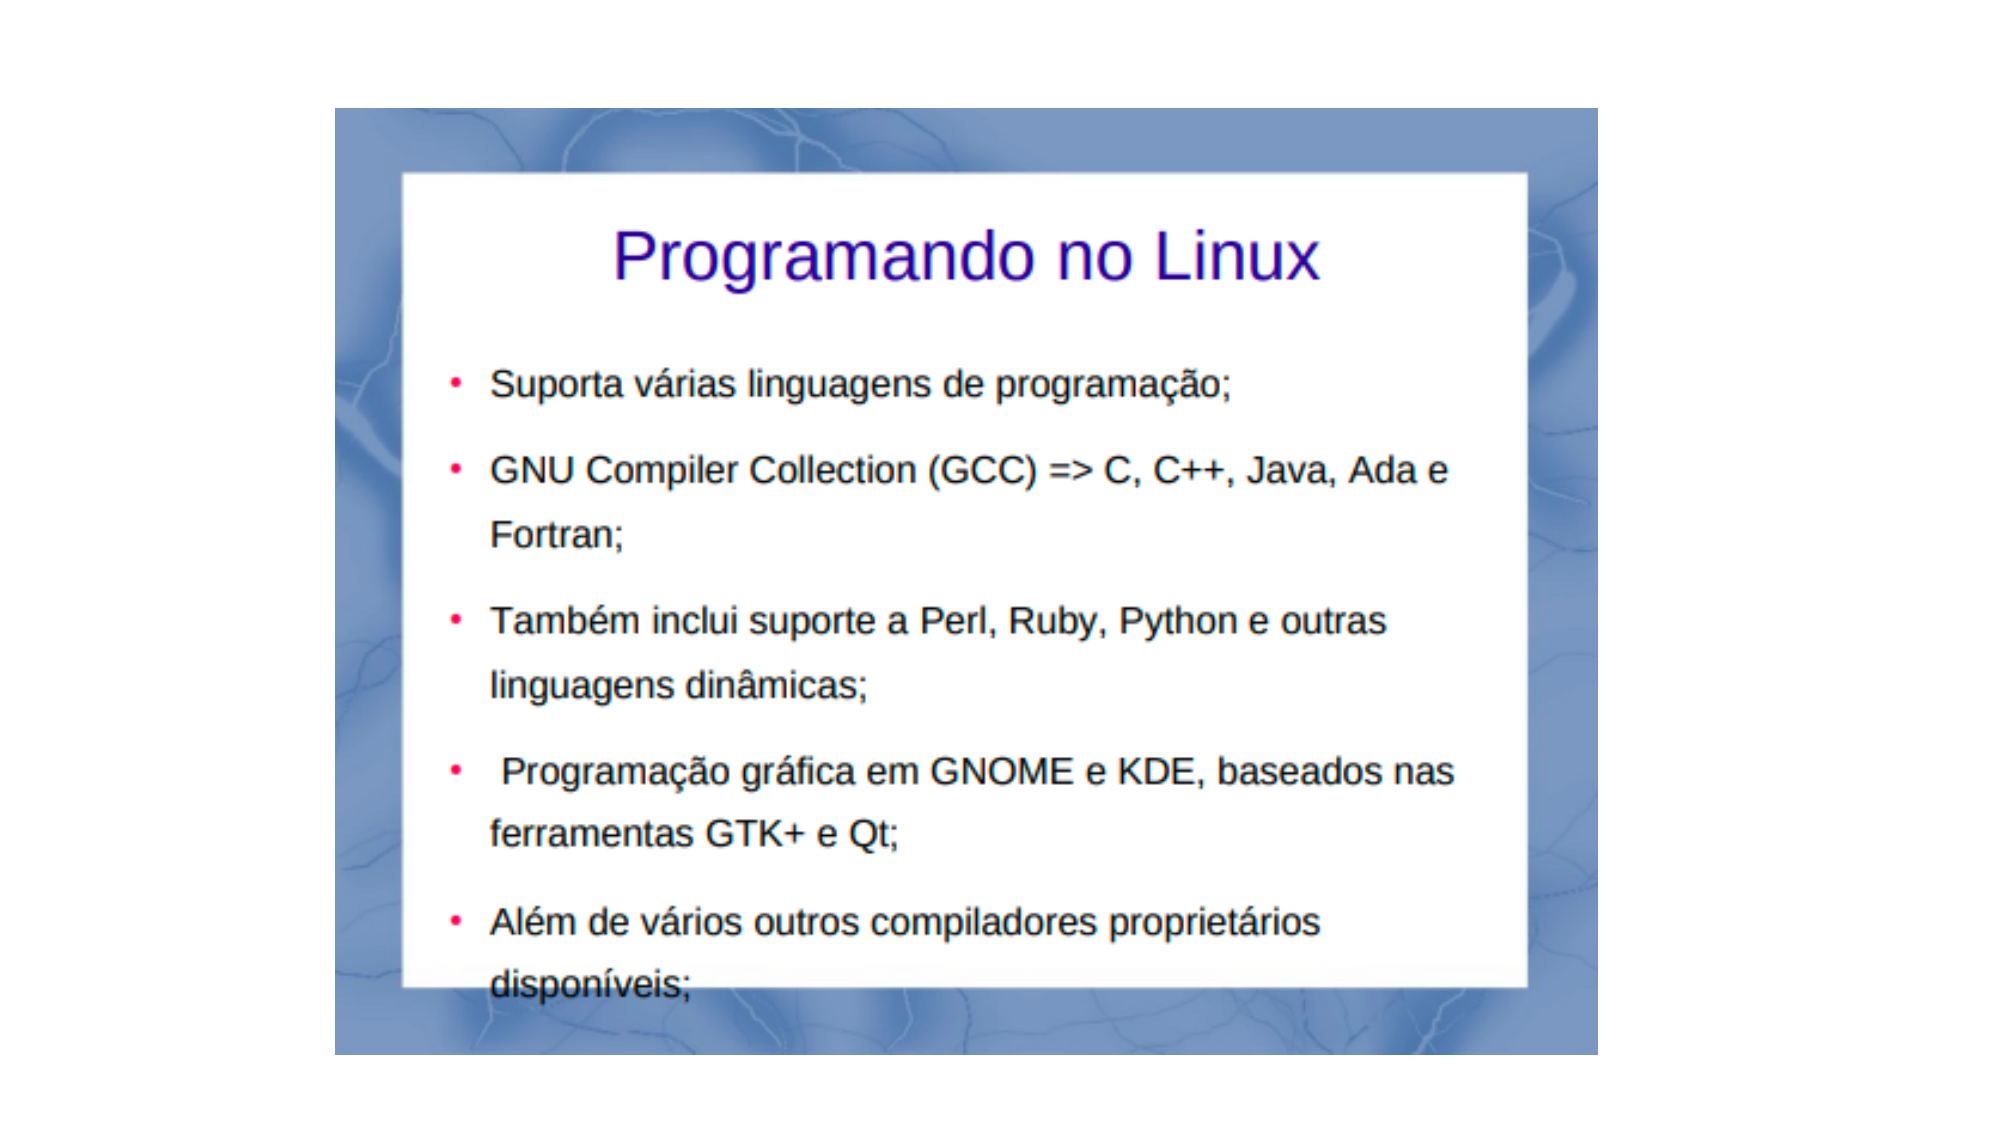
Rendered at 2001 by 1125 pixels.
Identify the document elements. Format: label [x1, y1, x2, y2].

picture [335, 107, 1598, 1055]
